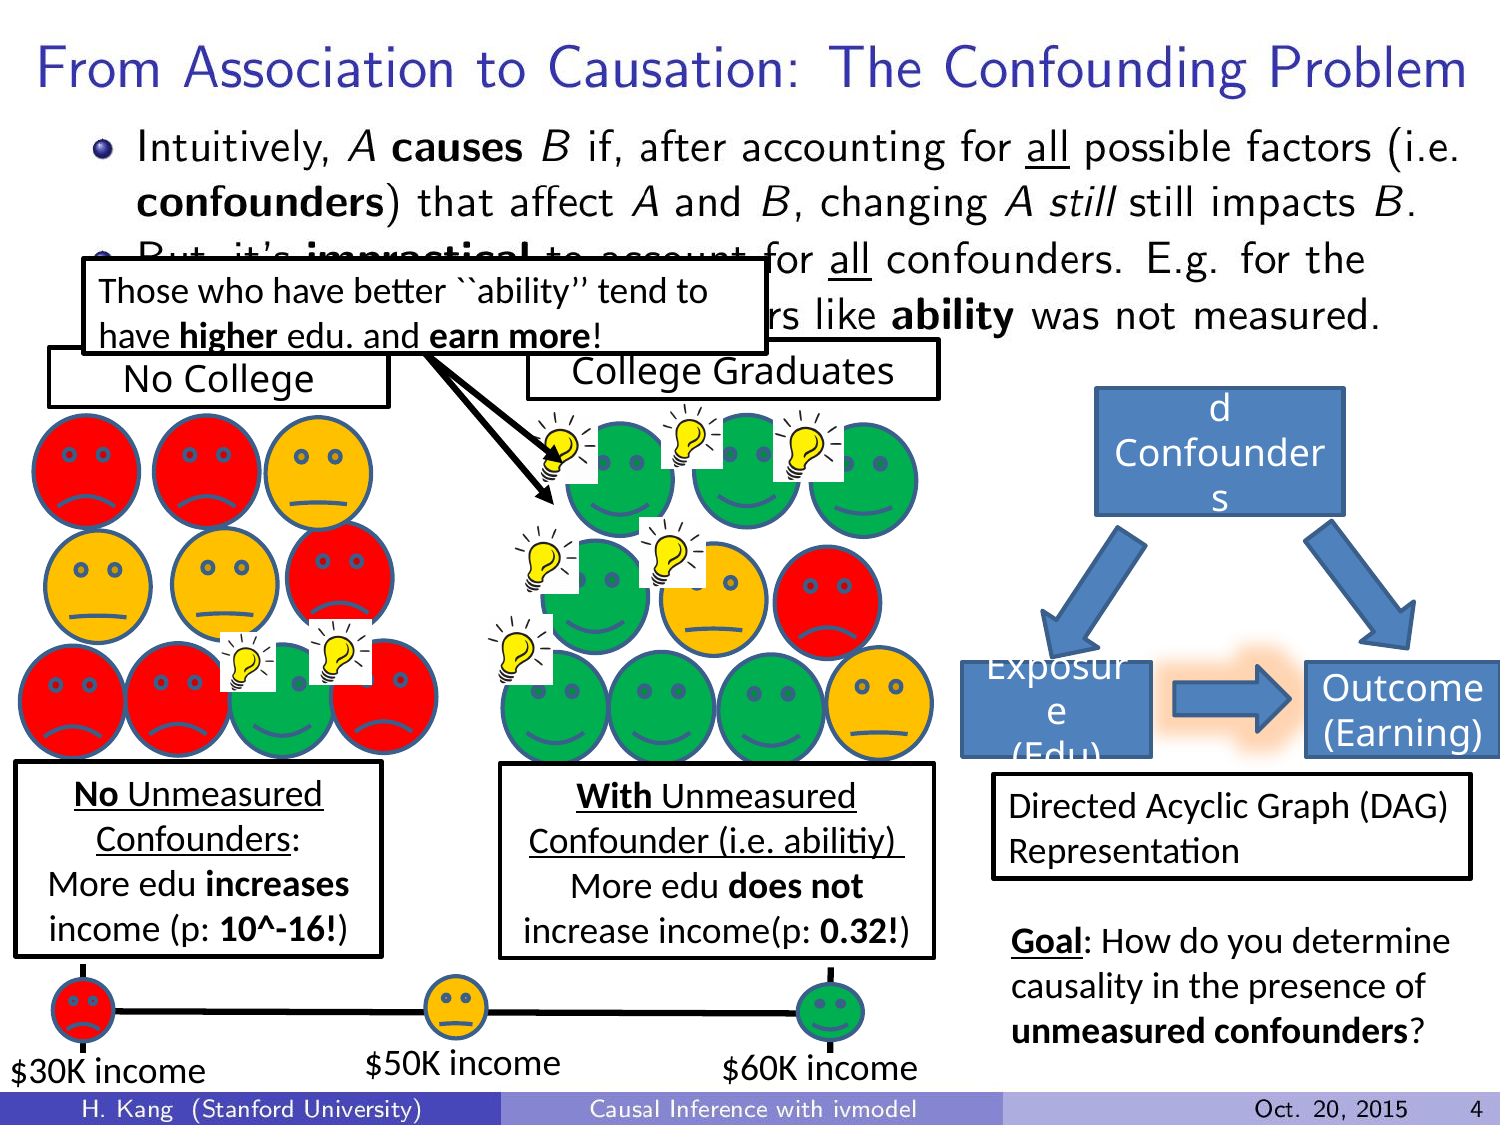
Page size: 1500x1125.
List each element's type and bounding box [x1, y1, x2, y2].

text_box [556, 353, 564, 464]
text_box [87, 1010, 824, 1014]
picture [0, 0, 1500, 1125]
text_box [424, 353, 555, 506]
